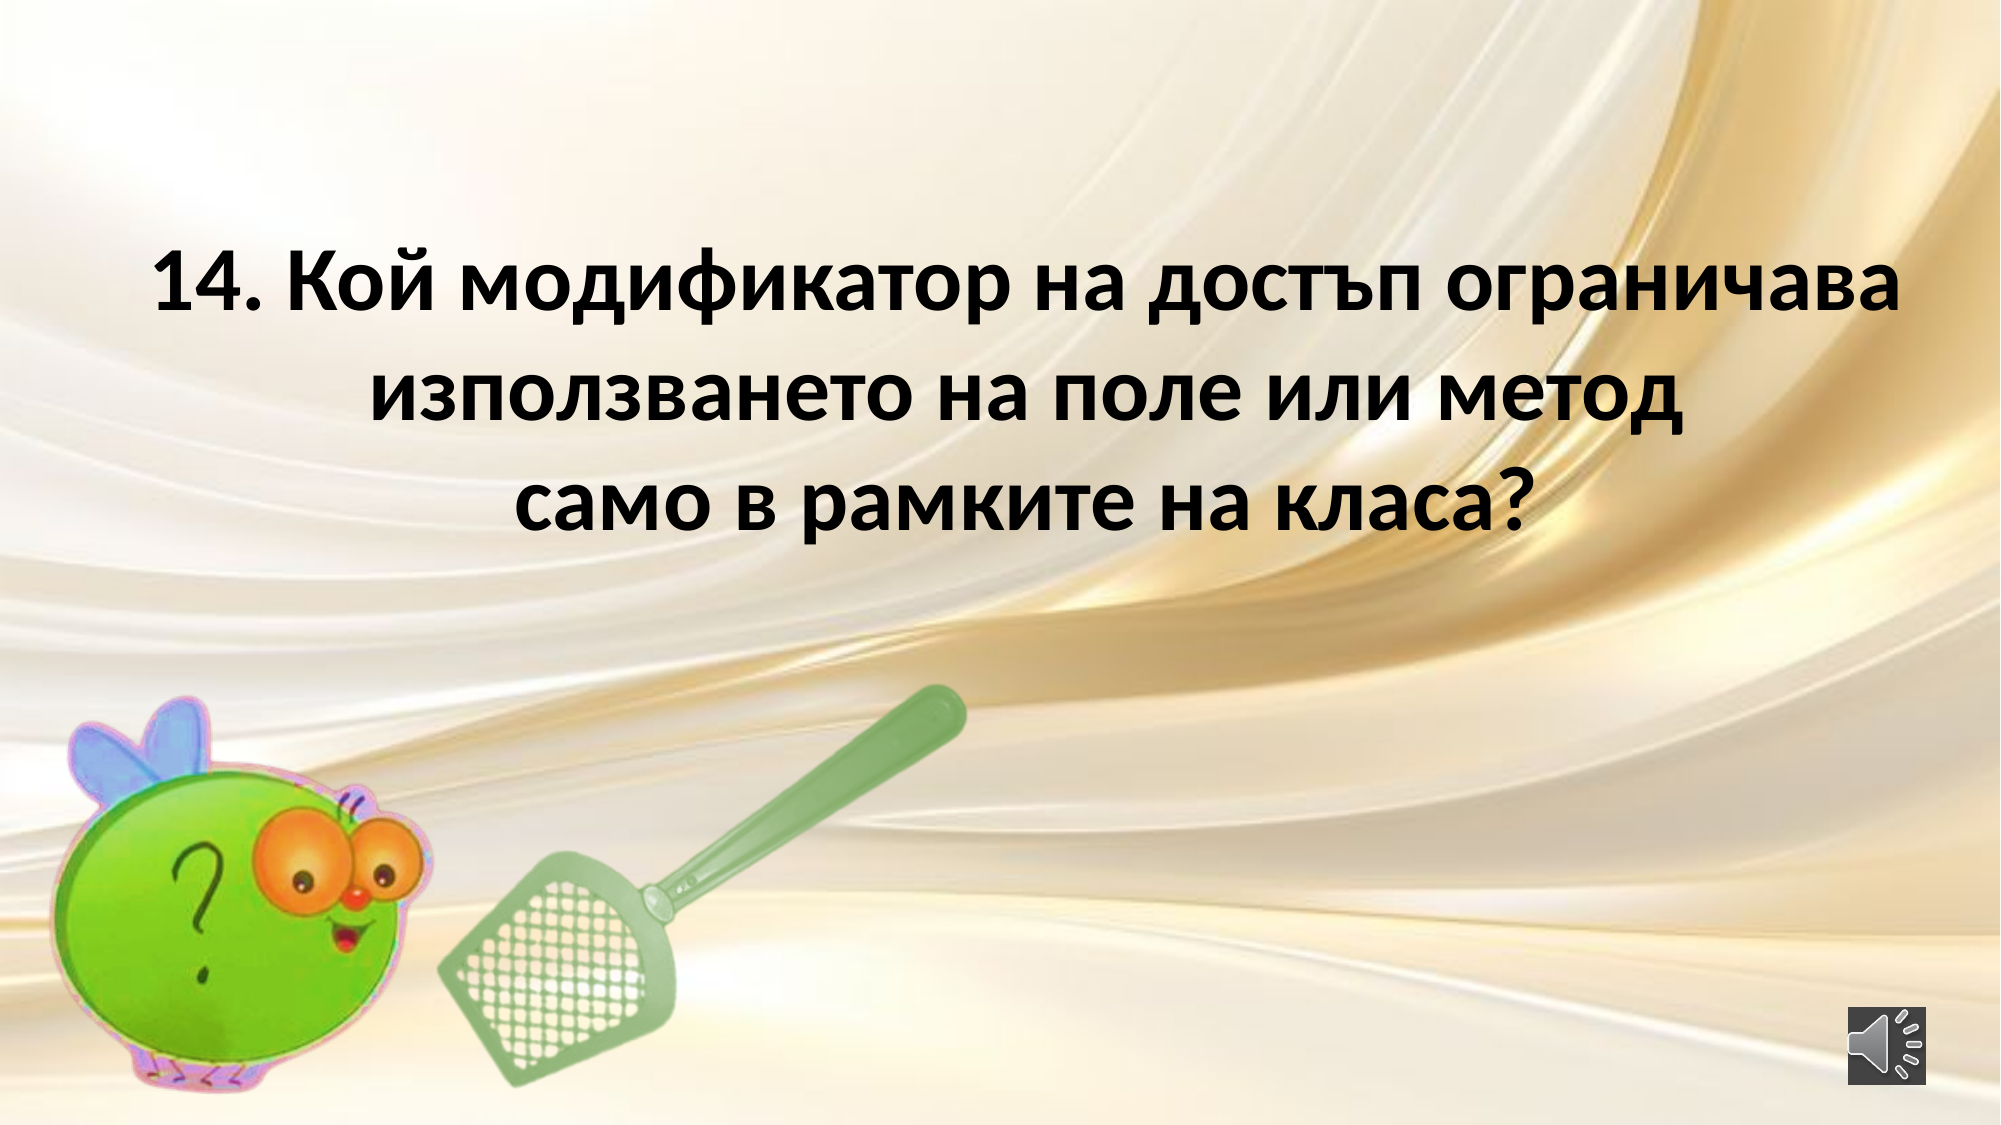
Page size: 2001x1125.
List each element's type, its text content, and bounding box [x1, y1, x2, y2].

text_box 14. Кой модификатор на достъп ограничава използването на поле или метод само в рамките на класа? [126, 211, 1927, 557]
picture [0, 0, 2001, 1125]
